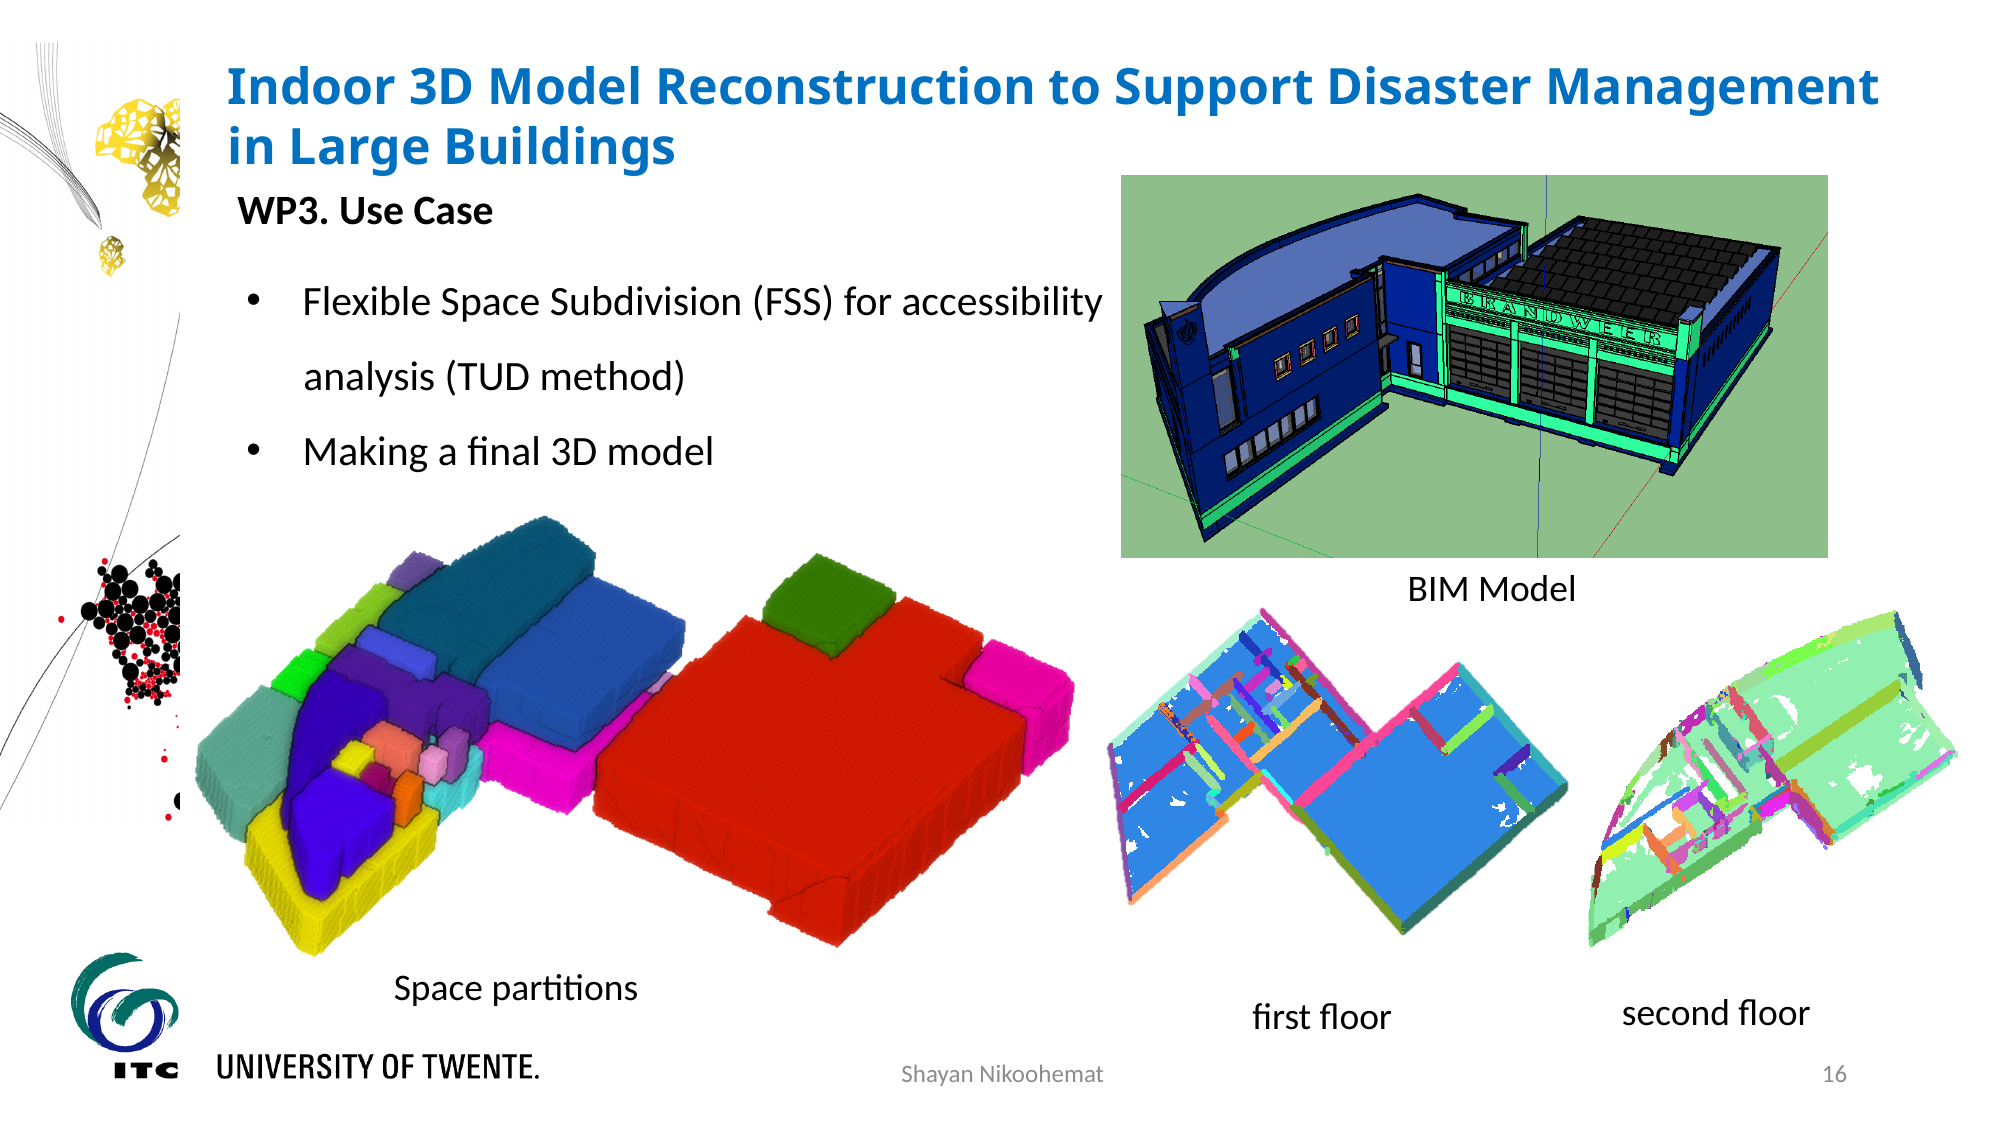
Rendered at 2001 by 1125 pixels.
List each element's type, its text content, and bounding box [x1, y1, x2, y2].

text_box Space partitions [378, 970, 654, 1016]
slide_number 16 [1792, 1042, 1863, 1103]
text_box first floor [1237, 984, 1407, 1045]
text_box BIM Model [1392, 559, 1592, 597]
text_box second floor [1607, 980, 1826, 1041]
text_box WP3. Use Case [222, 150, 1412, 241]
picture [54, 502, 1958, 1102]
picture [1121, 175, 1828, 559]
picture [0, 39, 180, 830]
text_box Indoor 3D Model Reconstruction to Support Disaster Management in Large Buildings [213, 47, 1931, 182]
footer Shayan Nikoohemat [851, 1042, 1155, 1103]
text_box Flexible Space Subdivision (FSS) for accessibility analysis (TUD method) Making a final 3D model [231, 241, 1121, 482]
